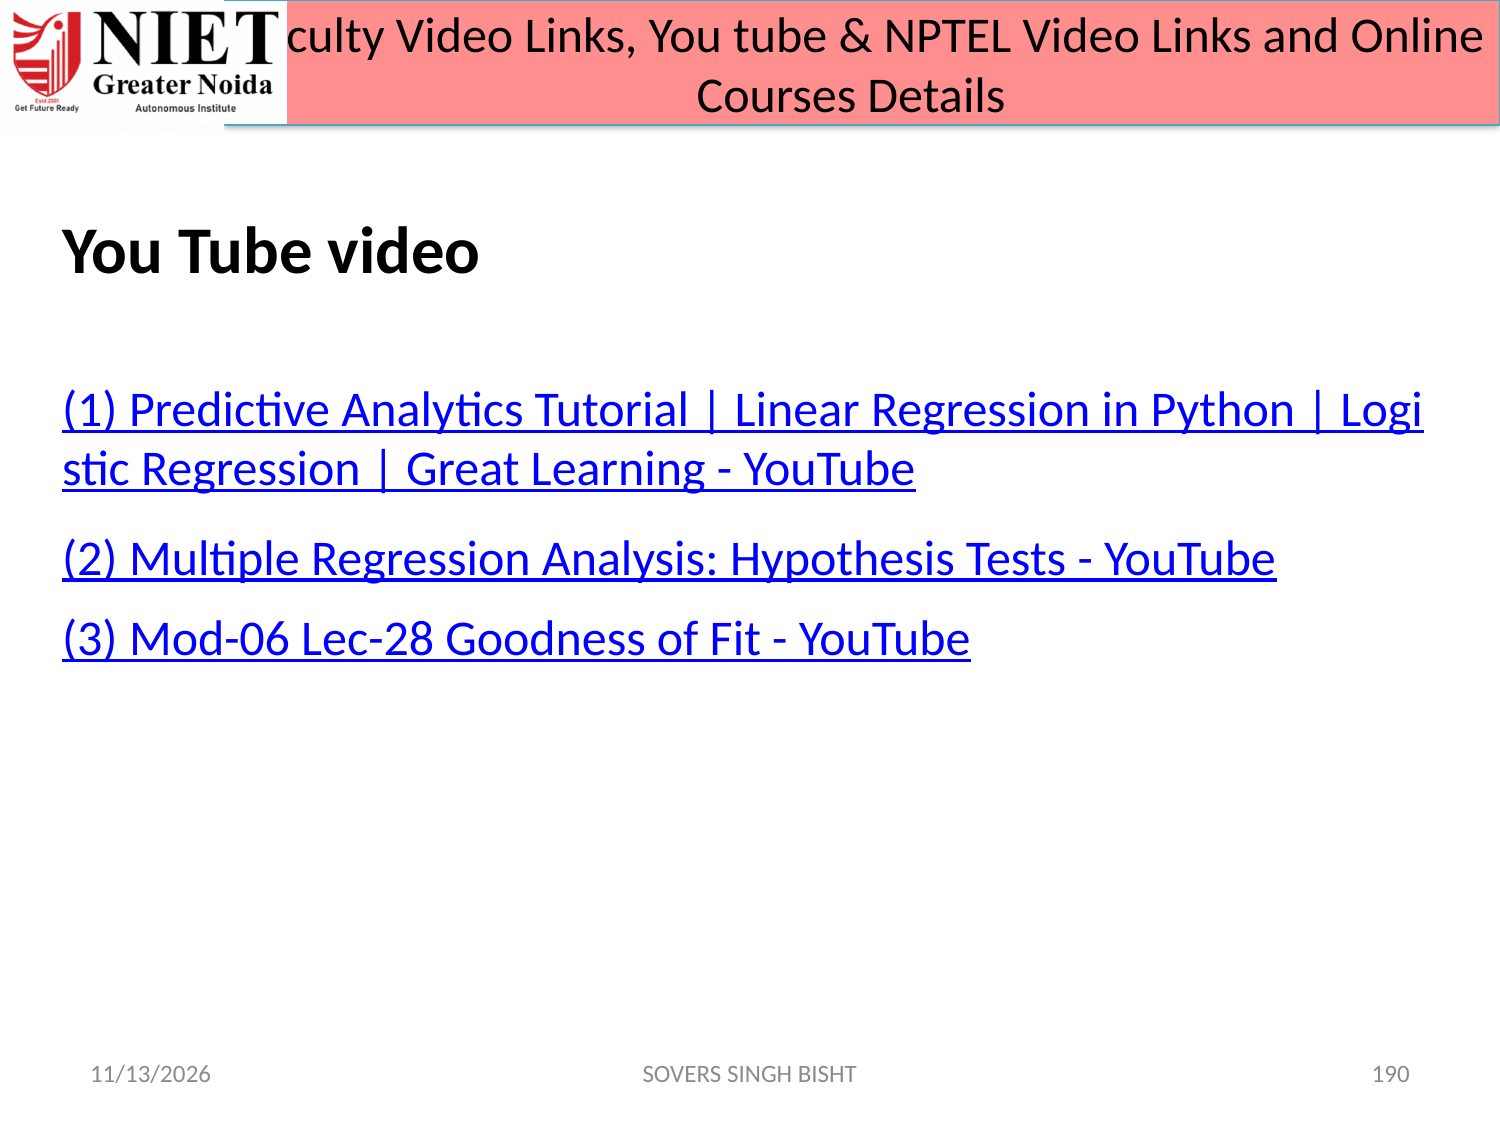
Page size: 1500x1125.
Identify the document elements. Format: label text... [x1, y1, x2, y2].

slide_number 190 [1074, 1042, 1425, 1103]
footer SOVERS SINGH BISHT [512, 1042, 988, 1103]
text_box Faculty Video Links, You tube & NPTEL Video Links and Online Courses Details [288, 0, 1500, 126]
picture [0, 0, 288, 134]
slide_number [75, 1042, 425, 1103]
text_box You Tube video (1) Predictive Analytics Tutorial | Linear Regression in Python | Logistic Regression | Great Learning - YouTube (2) Multiple Regression Analysis: Hypothesis Tests - YouTube (3) Mod-06 Lec-28 Goodness of Fit - YouTube [47, 199, 1450, 615]
